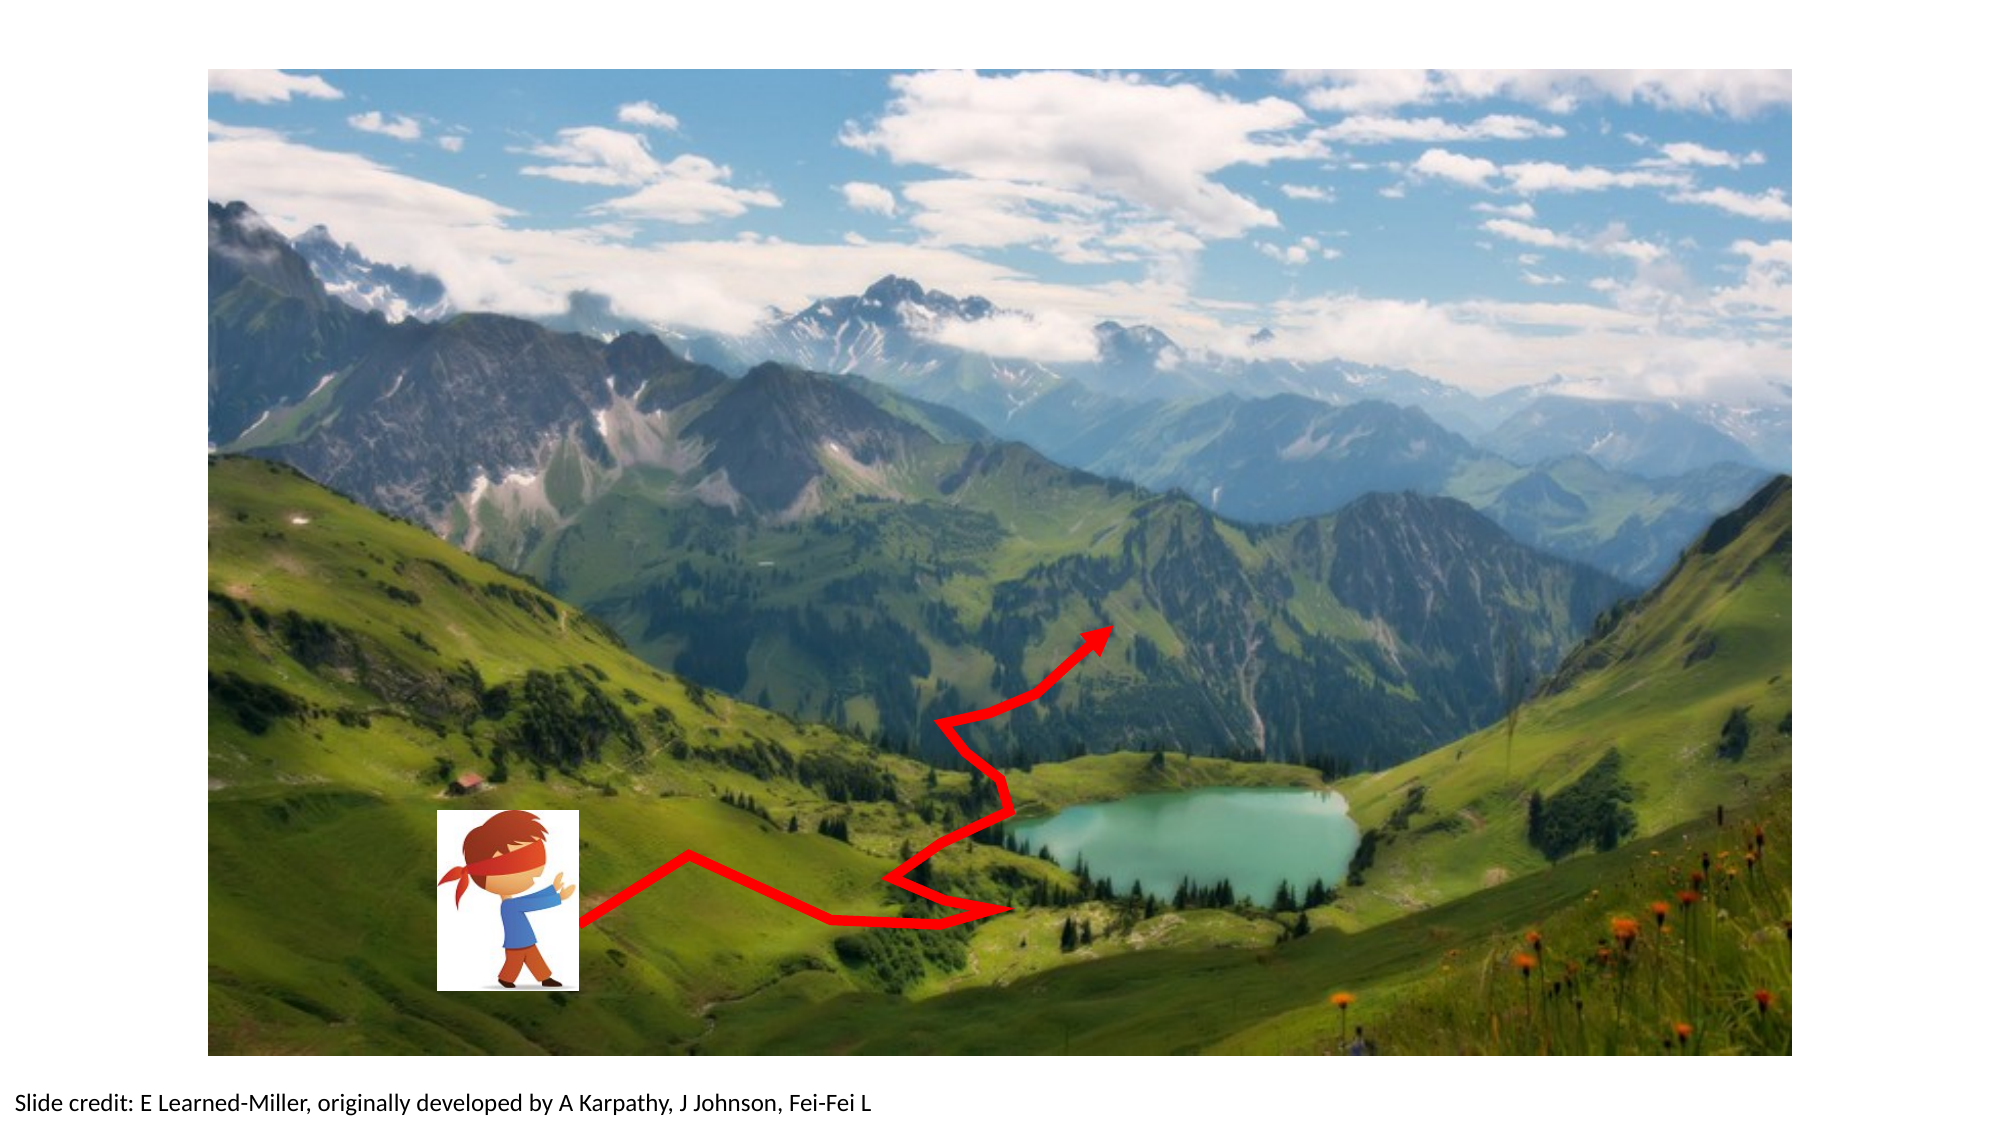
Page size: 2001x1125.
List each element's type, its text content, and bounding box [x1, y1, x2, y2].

text_box Slide credit: E Learned-Miller, originally developed by A Karpathy, J Johnson, Fei-Fei L [0, 1079, 1022, 1125]
picture [208, 69, 1792, 1056]
